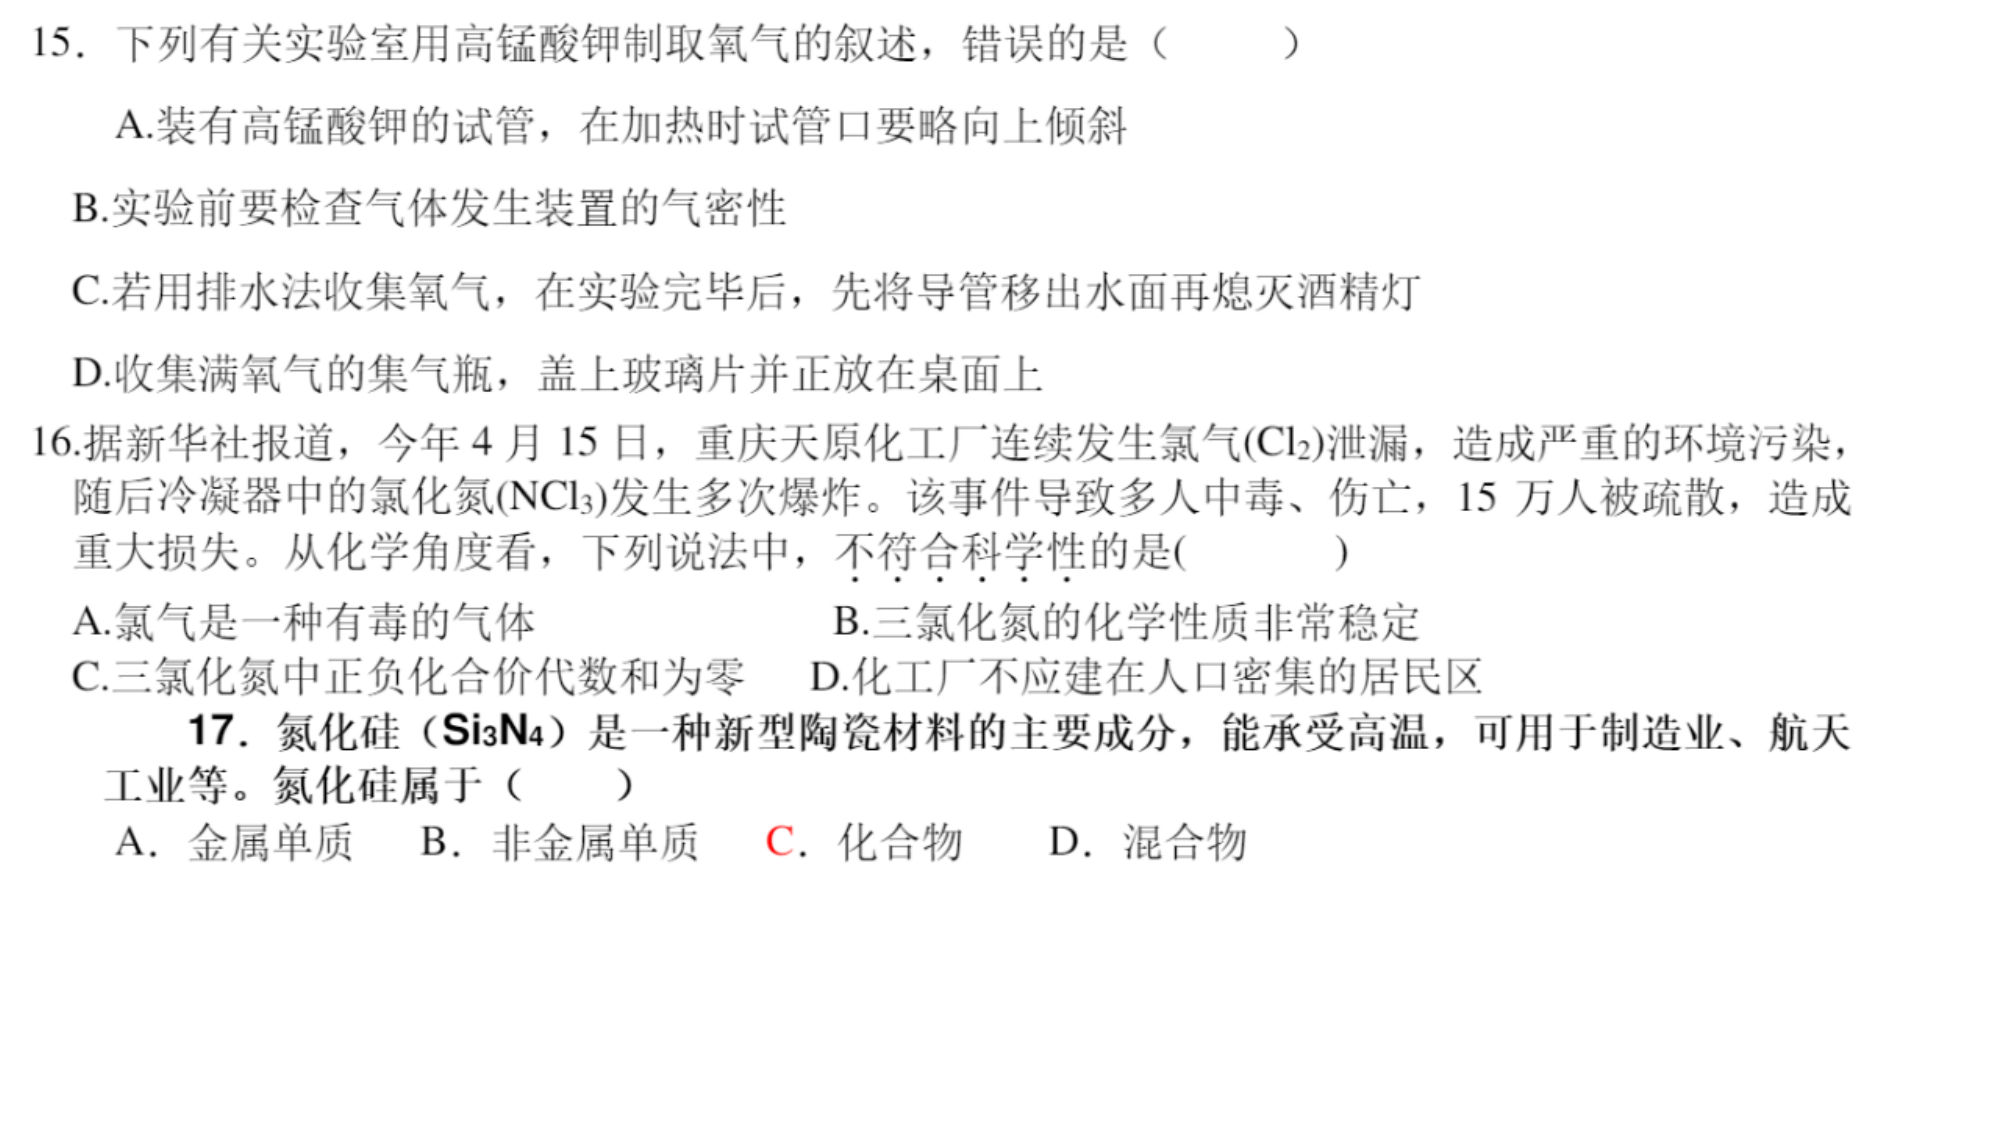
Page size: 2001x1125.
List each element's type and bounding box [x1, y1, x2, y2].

picture [0, 0, 1880, 868]
